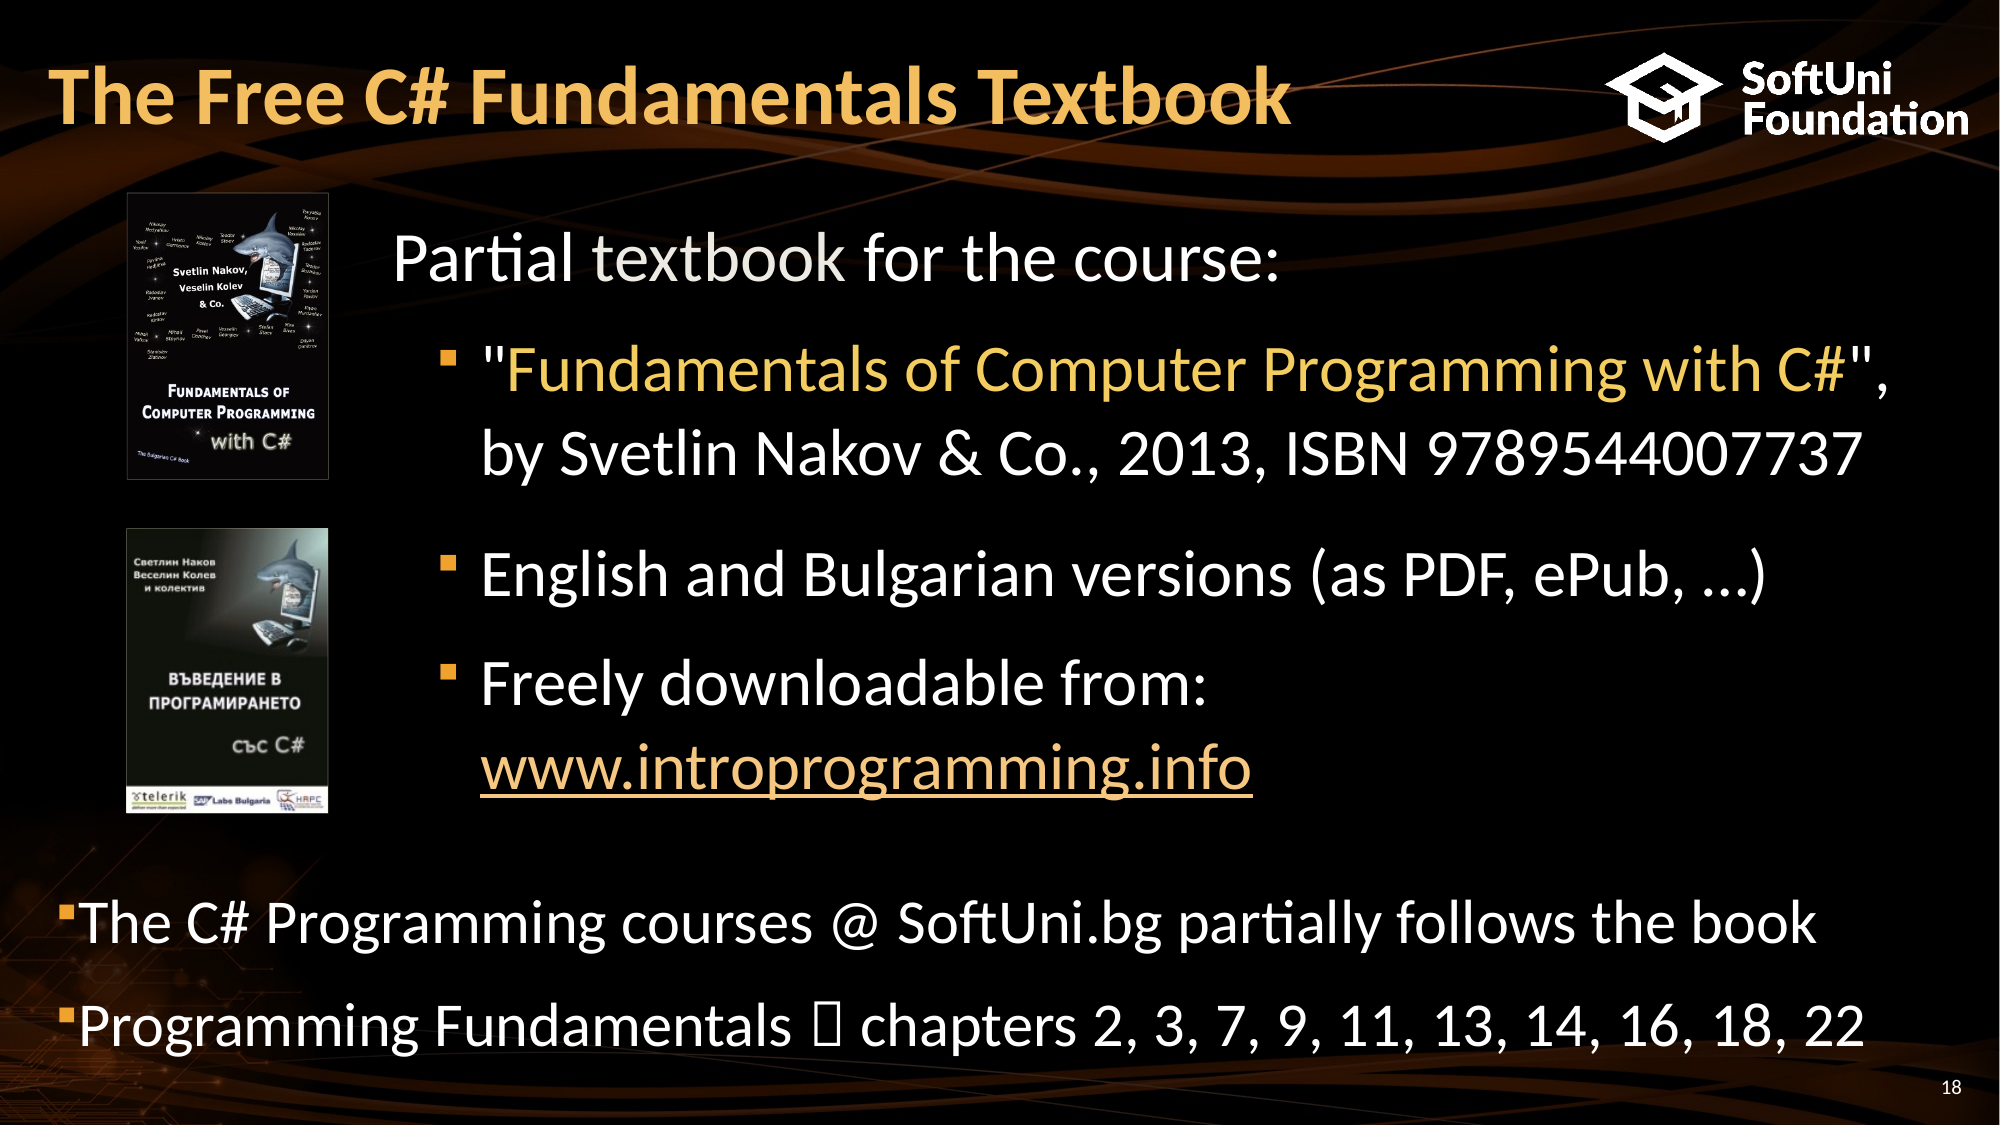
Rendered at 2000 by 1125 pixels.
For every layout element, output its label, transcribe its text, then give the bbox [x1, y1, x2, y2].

list Partial textbook for the course: "Fundamentals of Computer Programming with C#", by Svetlin Nakov & Co., 2013, ISBN 9789544007737 English and Bulgarian versions (as PDF, ePub, …) Freely downloadable from: www.introprogramming.info [374, 200, 1921, 839]
text_box The C# Programming courses @ SoftUni.bg partially follows the book Programming Fundamentals  chapters 2, 3, 7, 9, 11, 13, 14, 16, 18, 22 [40, 869, 1959, 1072]
title The Free C# Fundamentals Textbook [30, 6, 1602, 189]
picture [0, 0, 2000, 1125]
slide_number 18 [1897, 1070, 1968, 1103]
